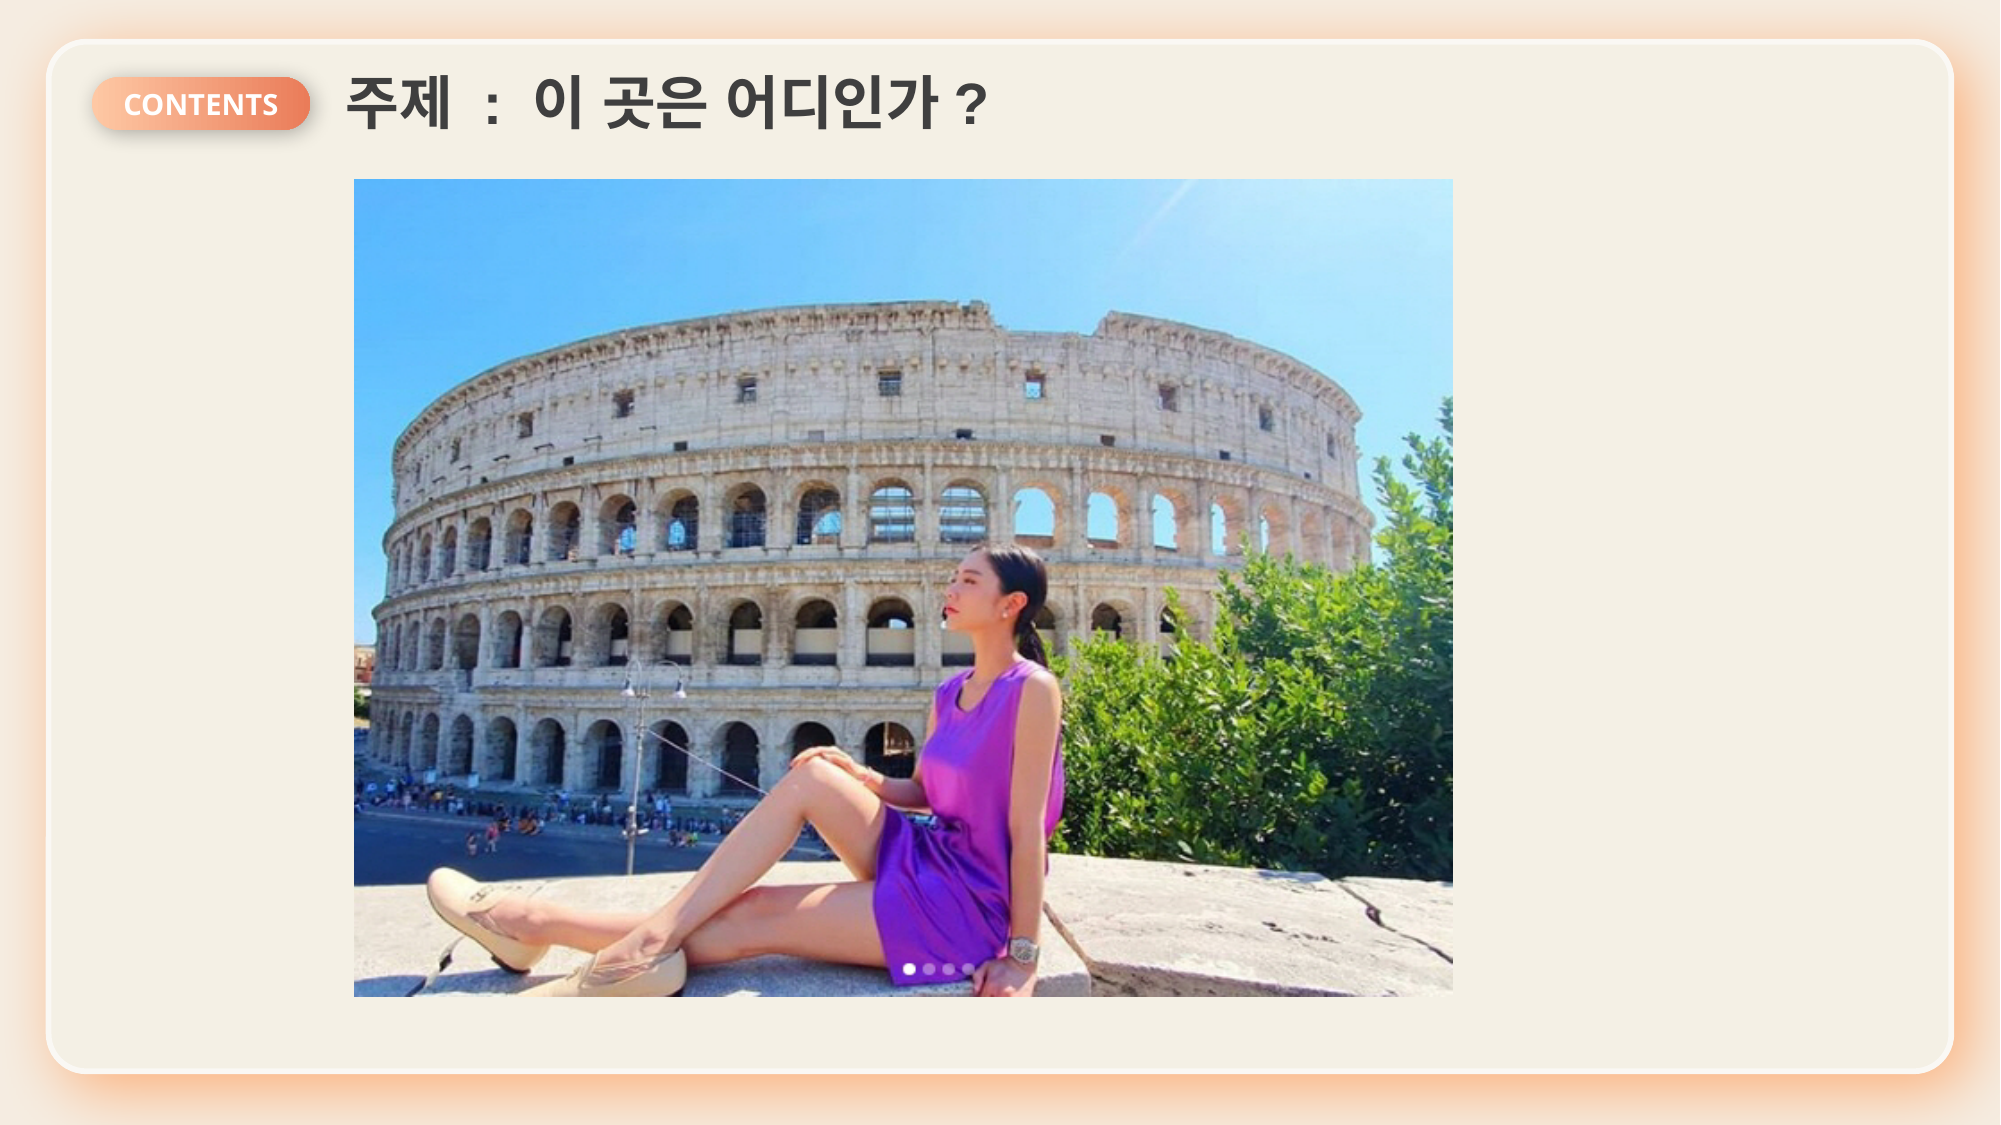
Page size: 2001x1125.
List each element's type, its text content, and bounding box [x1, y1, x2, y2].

text_box [48, 41, 1952, 1072]
text_box CONTENTS [91, 77, 310, 130]
picture [354, 179, 1454, 997]
text_box 주제 : 이 곳은 어디인가? [330, 58, 1399, 145]
